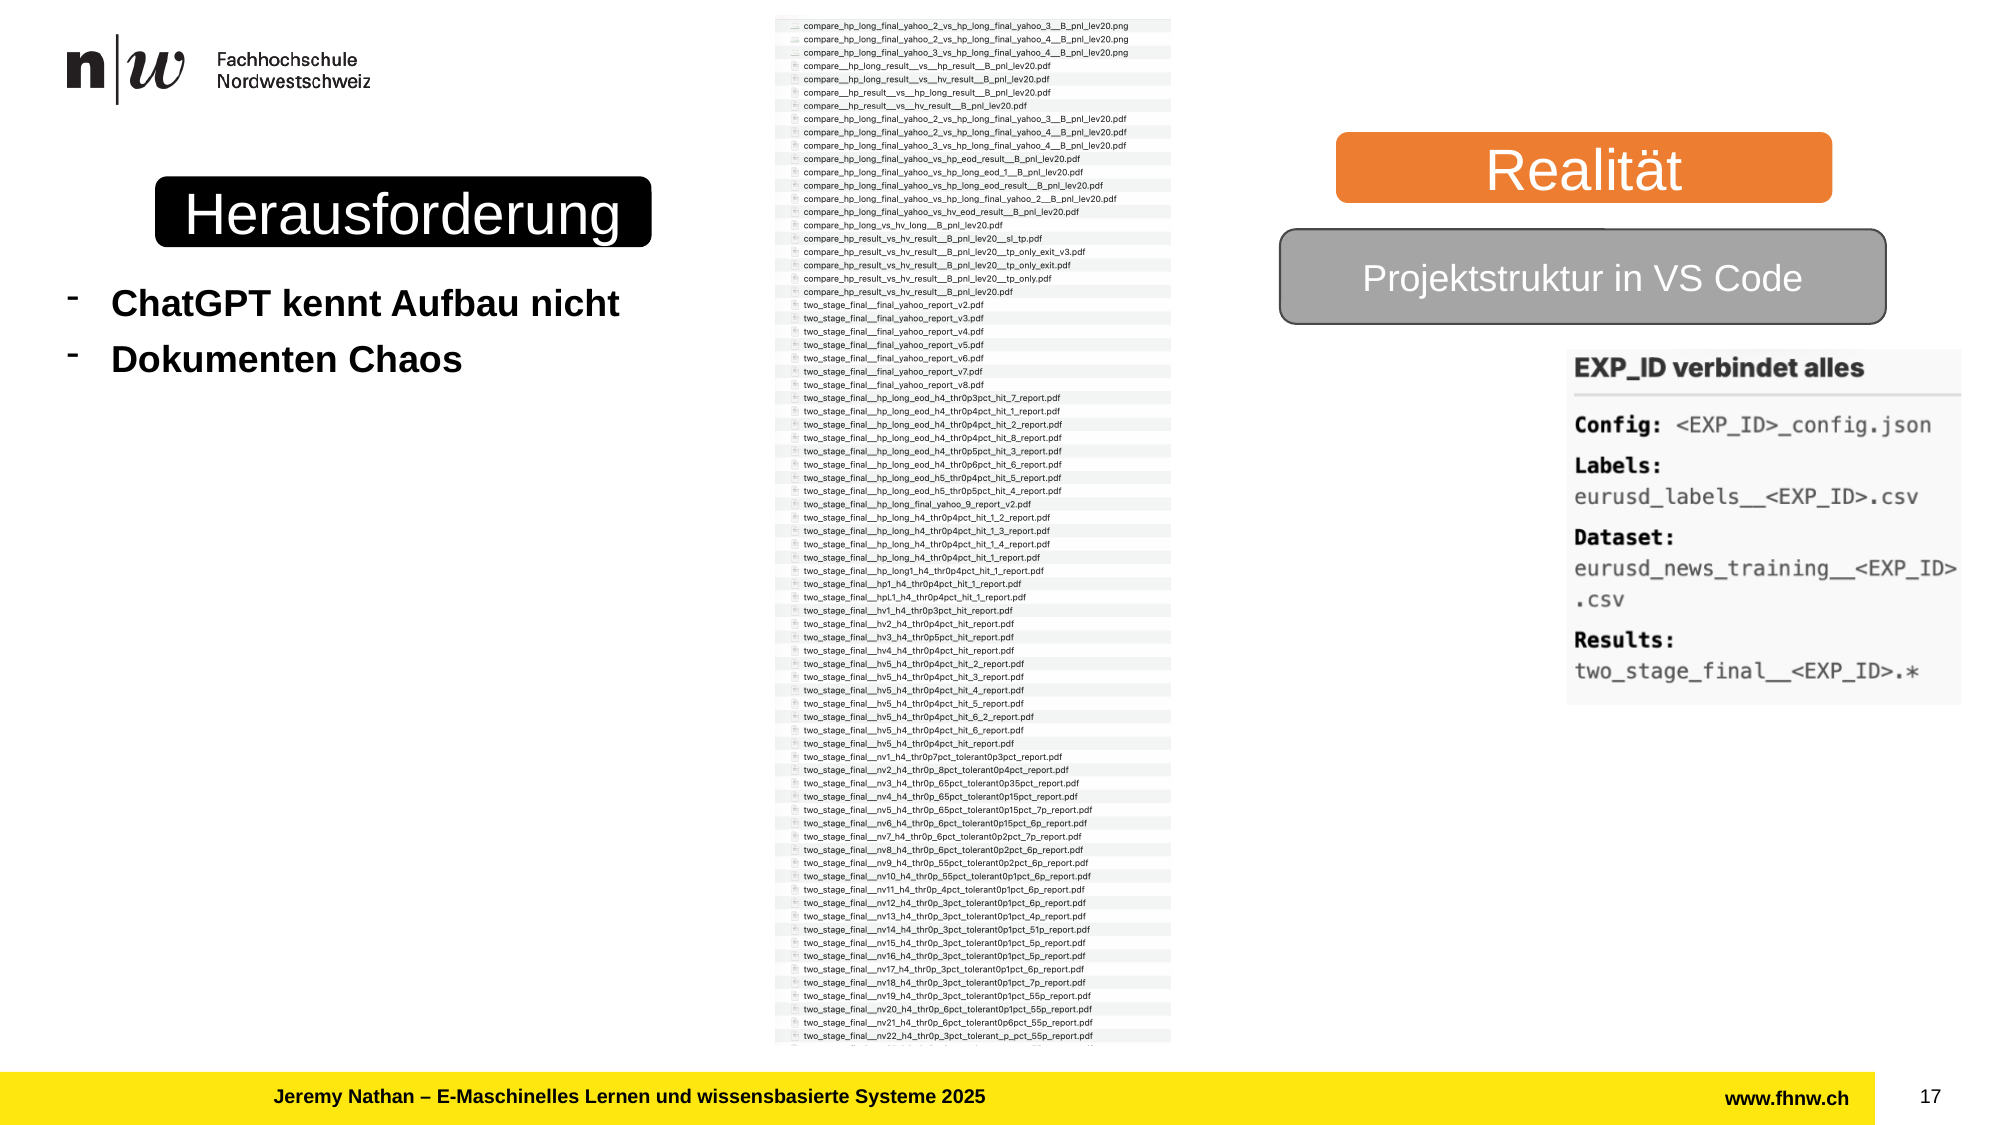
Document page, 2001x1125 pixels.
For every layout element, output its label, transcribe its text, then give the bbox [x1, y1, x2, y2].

footer Jeremy Nathan – E-Maschinelles Lernen und wissensbasierte Systeme 2025 [273, 1086, 1603, 1110]
text_box Realität [1334, 131, 1834, 205]
list ChatGPT kennt Aufbau nicht Dokumenten Chaos [66, 267, 741, 516]
picture [1566, 349, 1962, 705]
slide_number 17 [1880, 1086, 1942, 1110]
text_box Projektstruktur in VS Code [1278, 228, 1887, 325]
text_box Herausforderung [155, 176, 652, 248]
picture [67, 34, 370, 105]
picture [775, 15, 1171, 1047]
